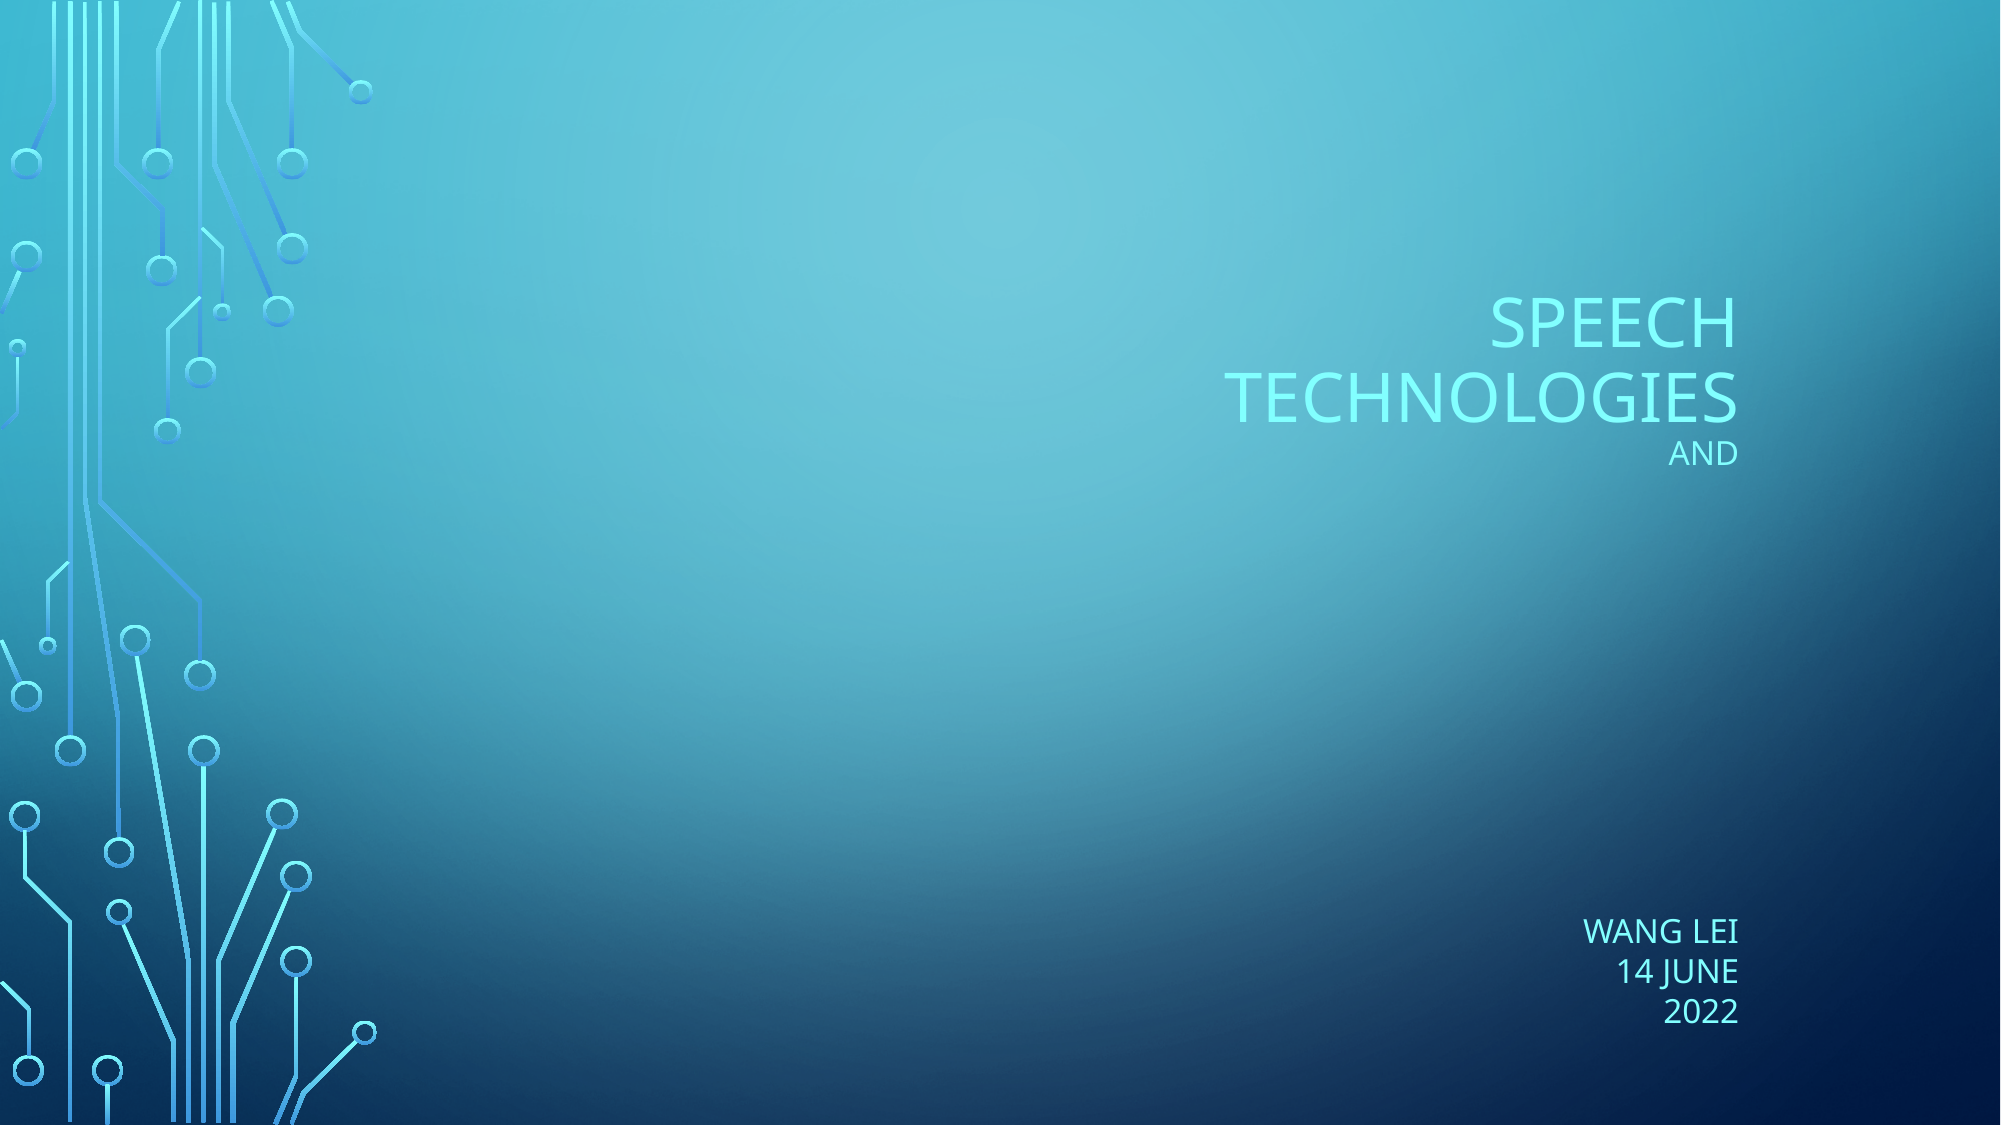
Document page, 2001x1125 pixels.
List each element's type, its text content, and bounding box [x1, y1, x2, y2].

subtitle wang lei 14 JUNE 2022 [1535, 903, 1755, 997]
title Speech Technologies and [901, 266, 1755, 481]
